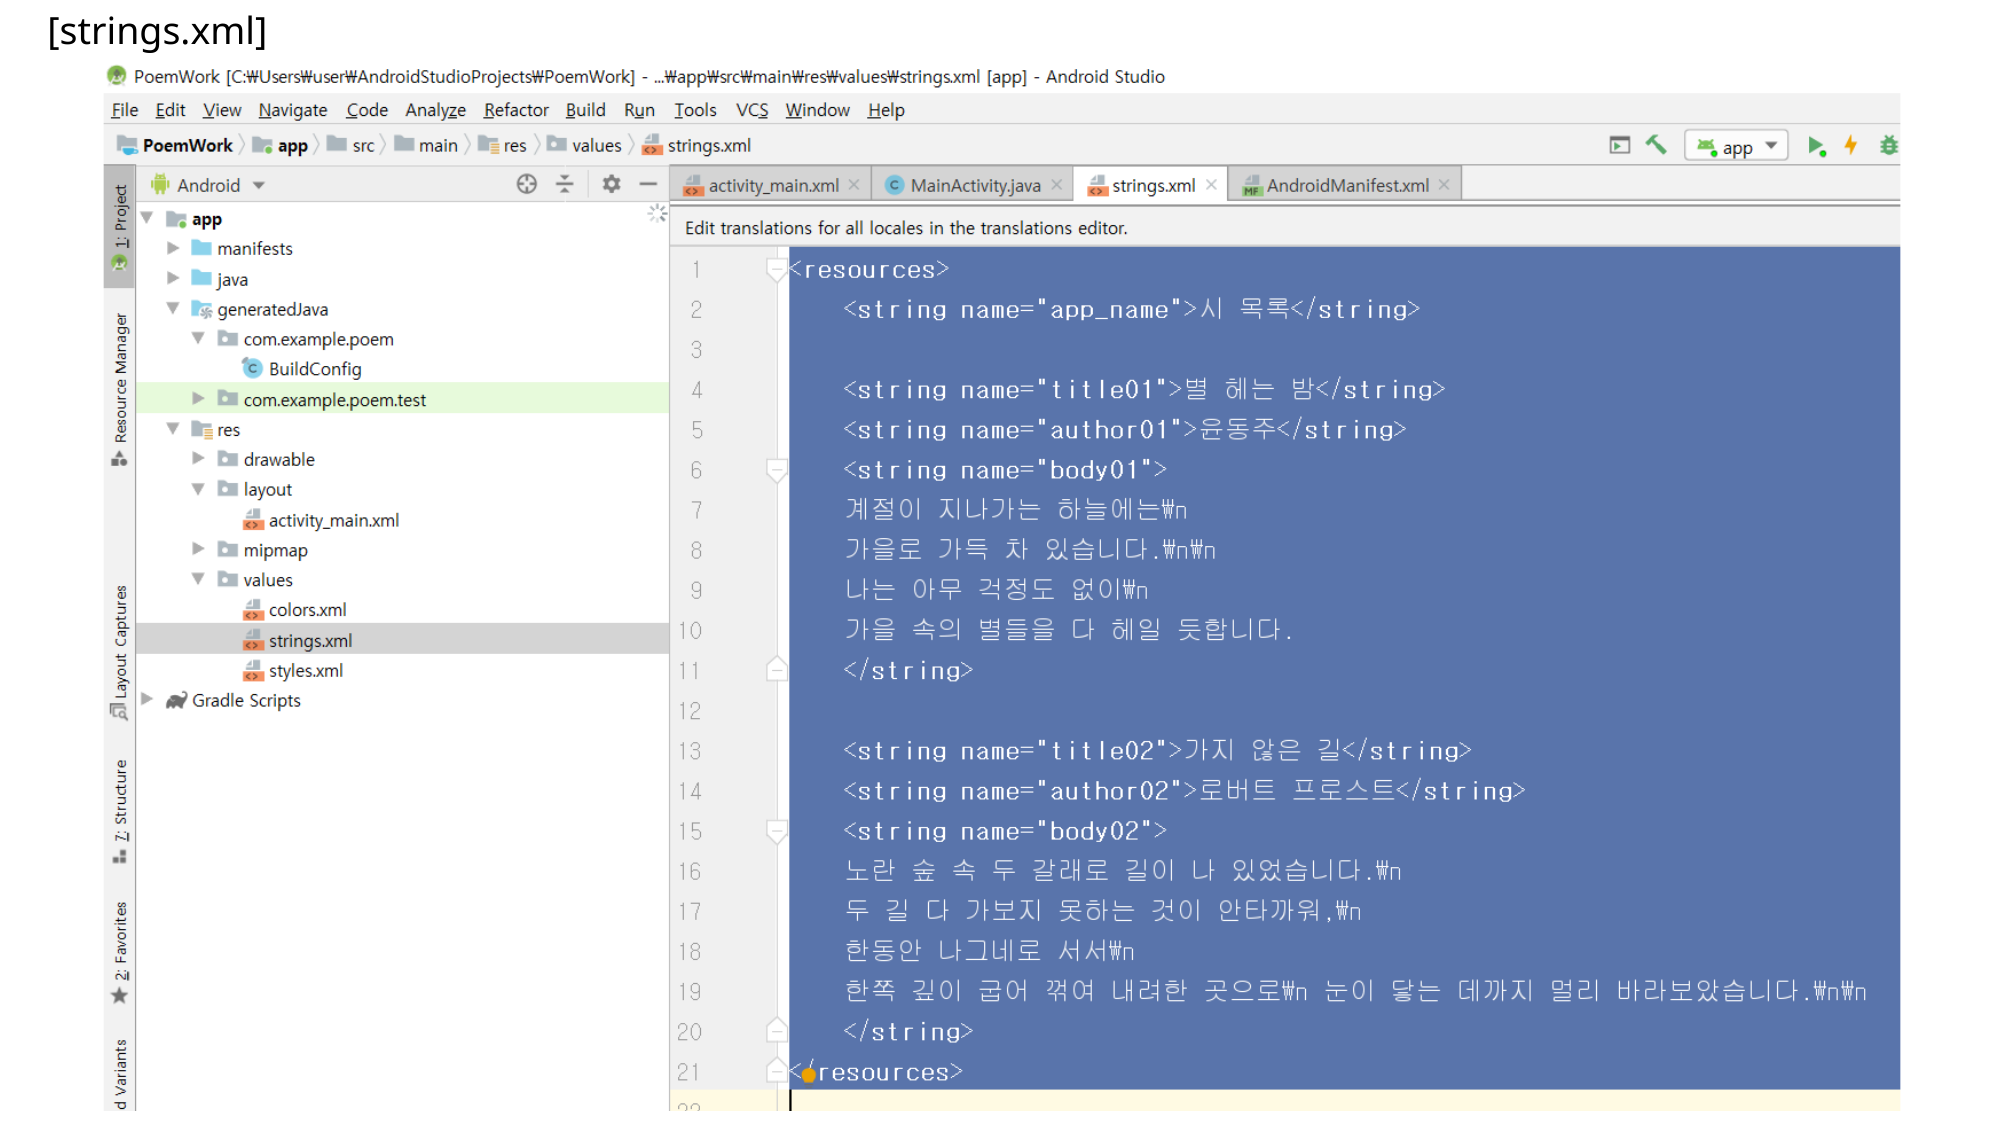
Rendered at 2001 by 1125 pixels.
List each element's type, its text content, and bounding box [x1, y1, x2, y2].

text_box [strings.xml] [32, 0, 283, 60]
picture [103, 60, 1901, 1111]
